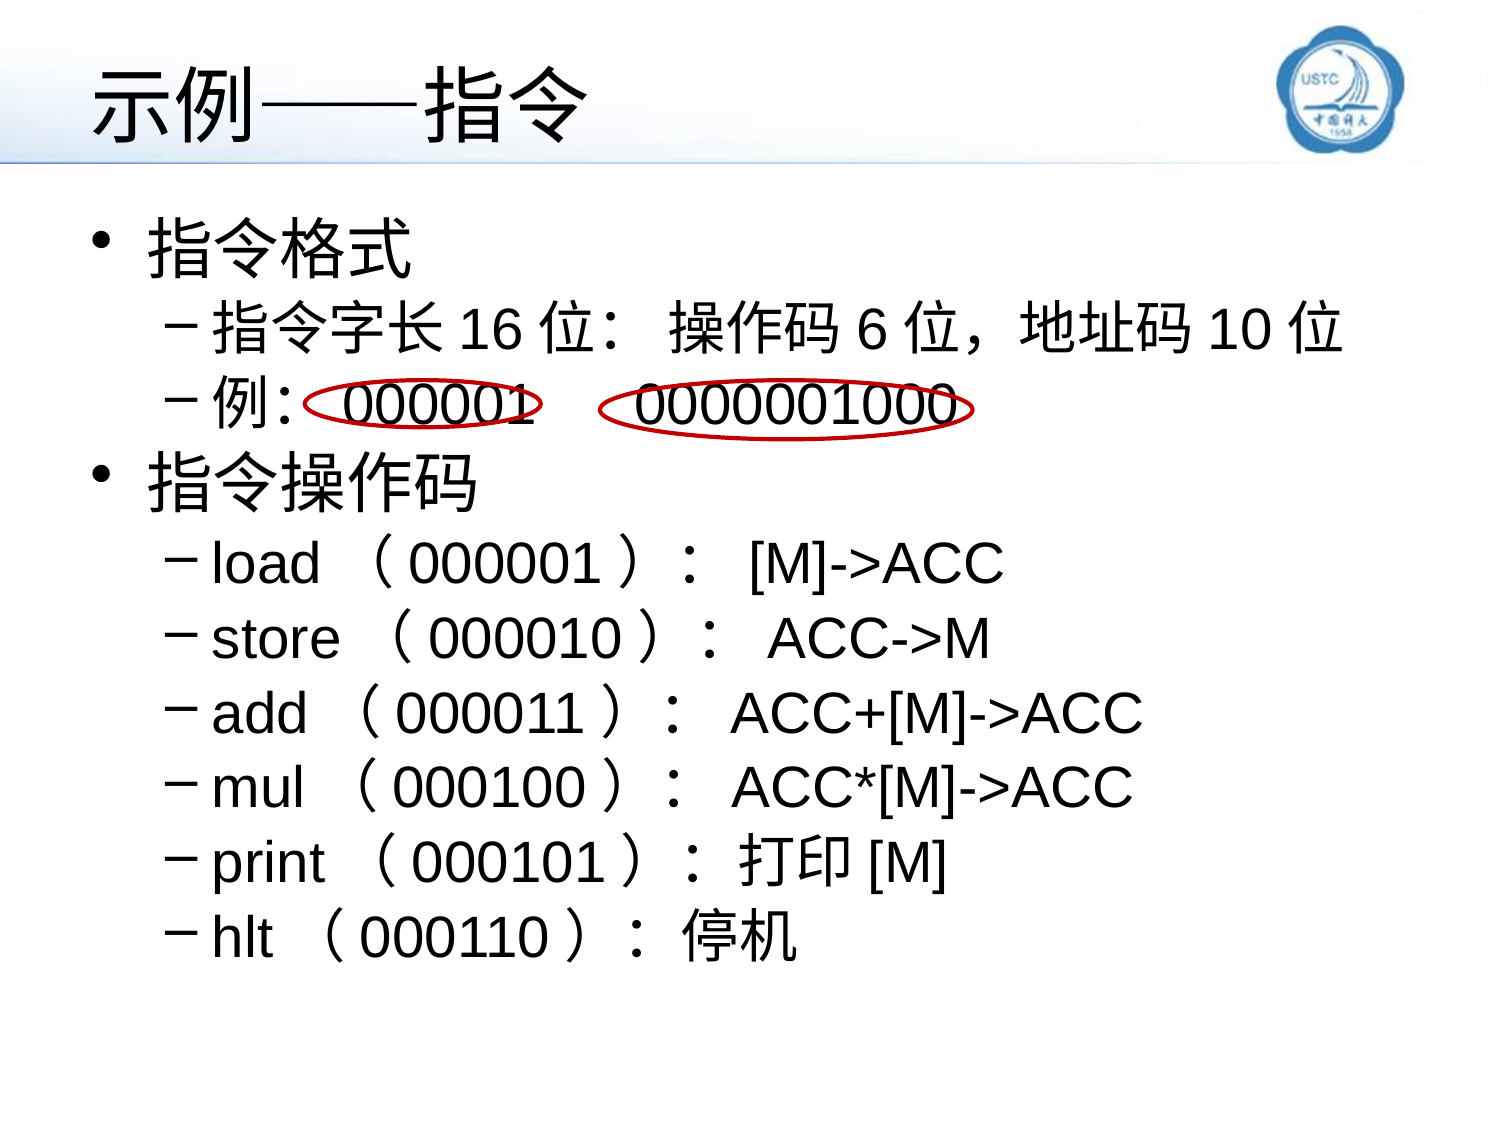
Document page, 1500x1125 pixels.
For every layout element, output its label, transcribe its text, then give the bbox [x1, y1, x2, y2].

picture [0, 0, 1500, 164]
text_box [302, 378, 543, 430]
title 示例——指令 [75, 45, 1425, 161]
list 指令格式 指令字长16位： 操作码6位，地址码10位 例：000001 0000001000 指令操作码 load（000001）：[M]->ACC store（000010）：ACC->M add（000011）：ACC+[M]->ACC mul（000100）：ACC*[M]->ACC print（000101）：打印[M] hlt（000110）：停机 [75, 208, 1425, 1005]
text_box [597, 378, 975, 442]
